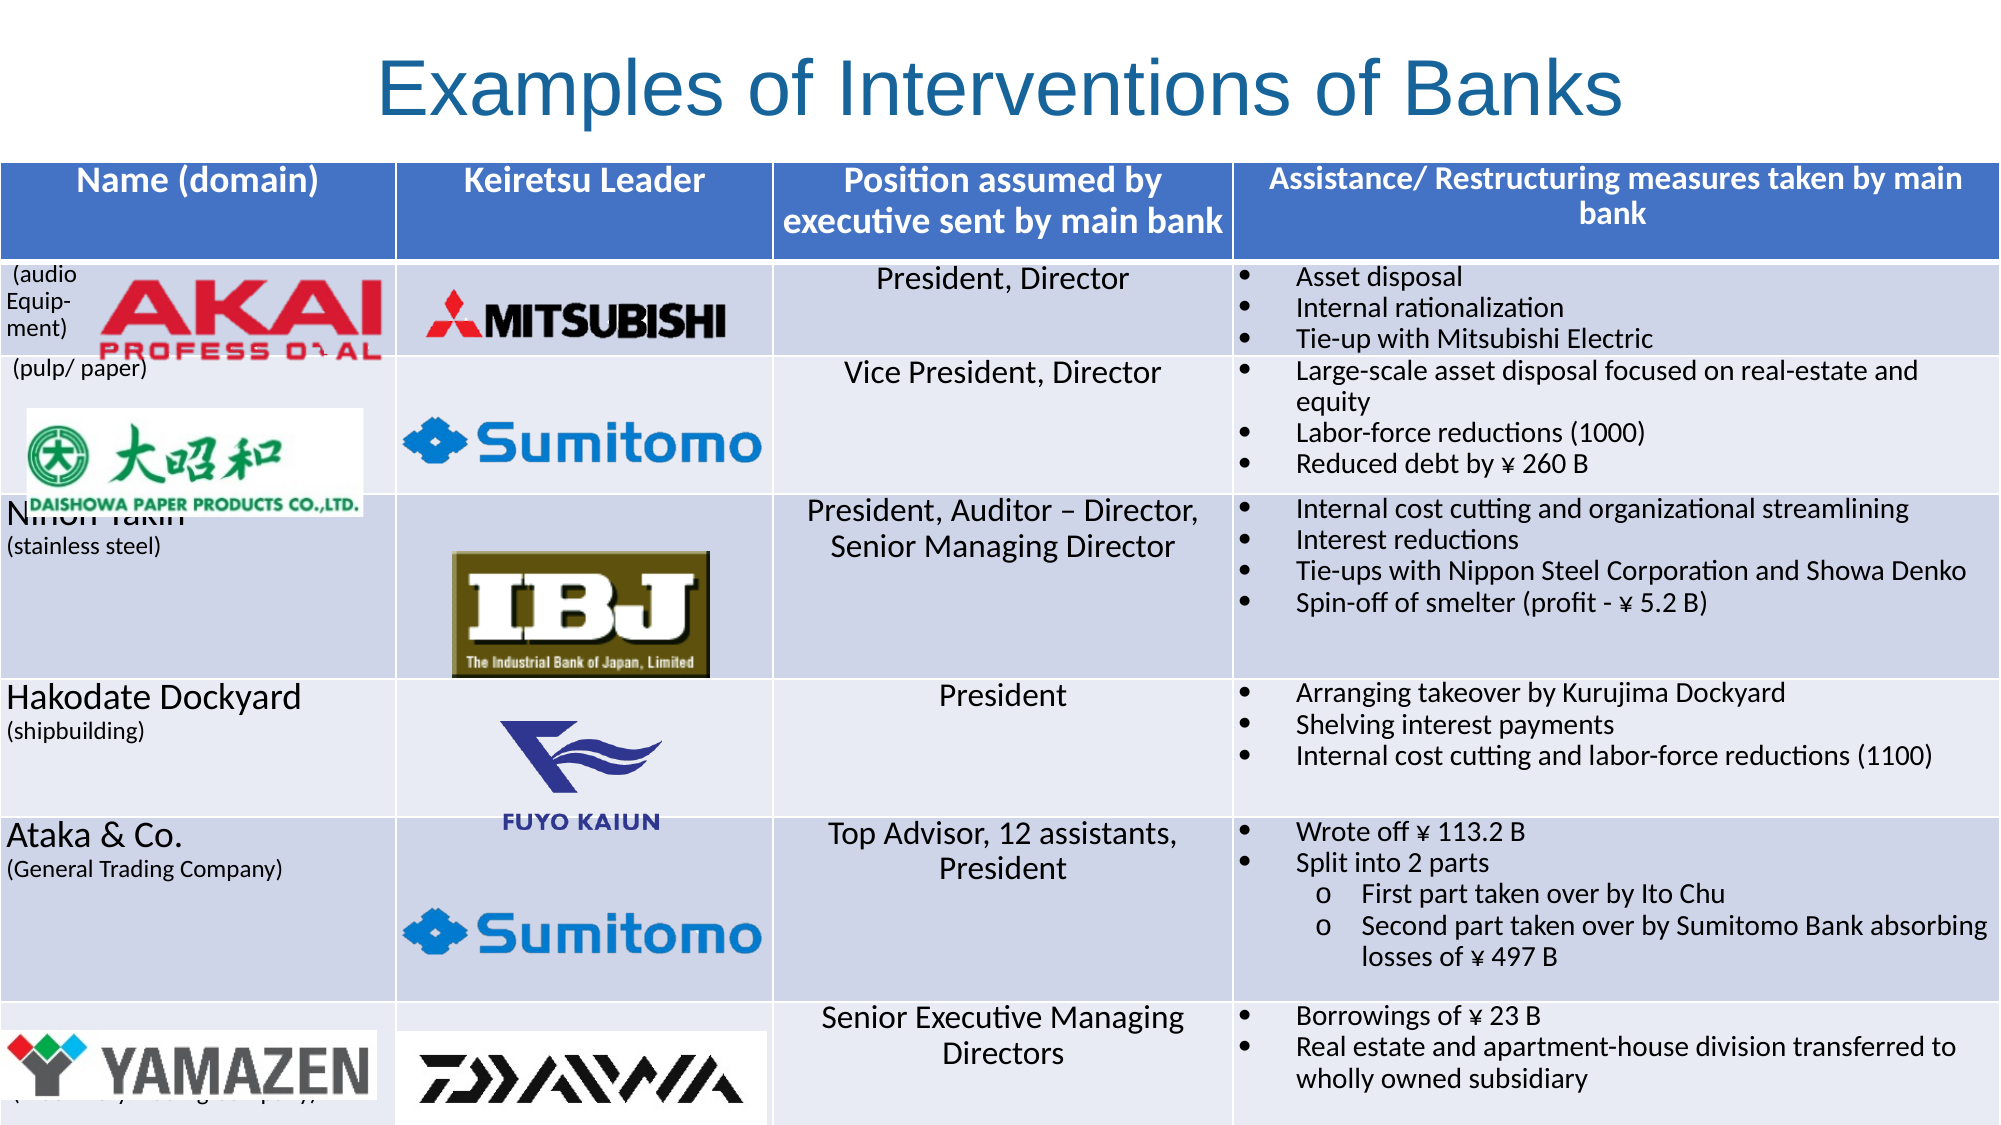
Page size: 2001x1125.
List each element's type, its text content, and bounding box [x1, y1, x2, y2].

table_cell Large-scale asset disposal focused on real-estate and equity Labor-force reductions (1000) Reduced debt by ¥ 260 B [1234, 357, 1999, 493]
picture [26, 408, 364, 518]
table_cell Internal cost cutting and organizational streamlining Interest reductions Tie-ups with Nippon Steel Corporation and Showa Denko Spin-off of smelter (profit - ¥ 5.2 B) [1234, 495, 1999, 678]
picture [396, 1031, 767, 1125]
picture [97, 266, 397, 375]
table_header Assistance/ Restructuring measures taken by main bank [1234, 163, 1999, 259]
table_header Name (domain) [1, 163, 395, 259]
table_cell Nihon Yakin (stainless steel) [1, 495, 395, 678]
table_cell President [774, 680, 1232, 816]
table_cell Vice President, Director [774, 357, 1232, 493]
picture [500, 721, 662, 830]
picture [396, 899, 767, 963]
table_cell Top Advisor, 12 assistants, President [774, 818, 1232, 1001]
table_cell [397, 1003, 772, 1125]
picture [396, 408, 767, 472]
picture [452, 551, 710, 678]
text_box Examples of Interventions of Banks [261, 33, 1739, 131]
table_cell [397, 818, 772, 1001]
table_cell (Machinery Trading Company) [1, 1003, 395, 1125]
table_cell President, Director [774, 265, 1232, 355]
table_cell Wrote off ¥ 113.2 B Split into 2 parts First part taken over by Ito Chu Second part taken over by Sumitomo Bank absorbing losses of ¥ 497 B [1234, 818, 1999, 1001]
table_cell [397, 495, 772, 678]
table_cell (pulp/ paper) [1, 357, 395, 493]
table_header Position assumed by executive sent by main bank [774, 163, 1232, 259]
table_cell [397, 265, 772, 355]
table_cell Hakodate Dockyard (shipbuilding) [1, 680, 395, 816]
table_cell Ataka & Co. (General Trading Company) [1, 818, 395, 1001]
table_cell Arranging takeover by Kurujima Dockyard Shelving interest payments Internal cost cutting and labor-force reductions (1100) [1234, 680, 1999, 816]
picture [0, 1030, 377, 1100]
table_cell [397, 680, 772, 816]
table_cell President, Auditor – Director, Senior Managing Director [774, 495, 1232, 678]
table_cell Borrowings of ¥ 23 B Real estate and apartment-house division transferred to wholly owned subsidiary [1234, 1003, 1999, 1125]
table_cell (audio Equip- ment) [1, 265, 395, 355]
picture [424, 273, 738, 369]
table_cell [397, 357, 772, 493]
table_header Keiretsu Leader [397, 163, 772, 259]
table_cell Senior Executive Managing Directors [774, 1003, 1232, 1125]
table_cell Asset disposal Internal rationalization Tie-up with Mitsubishi Electric [1234, 265, 1999, 355]
